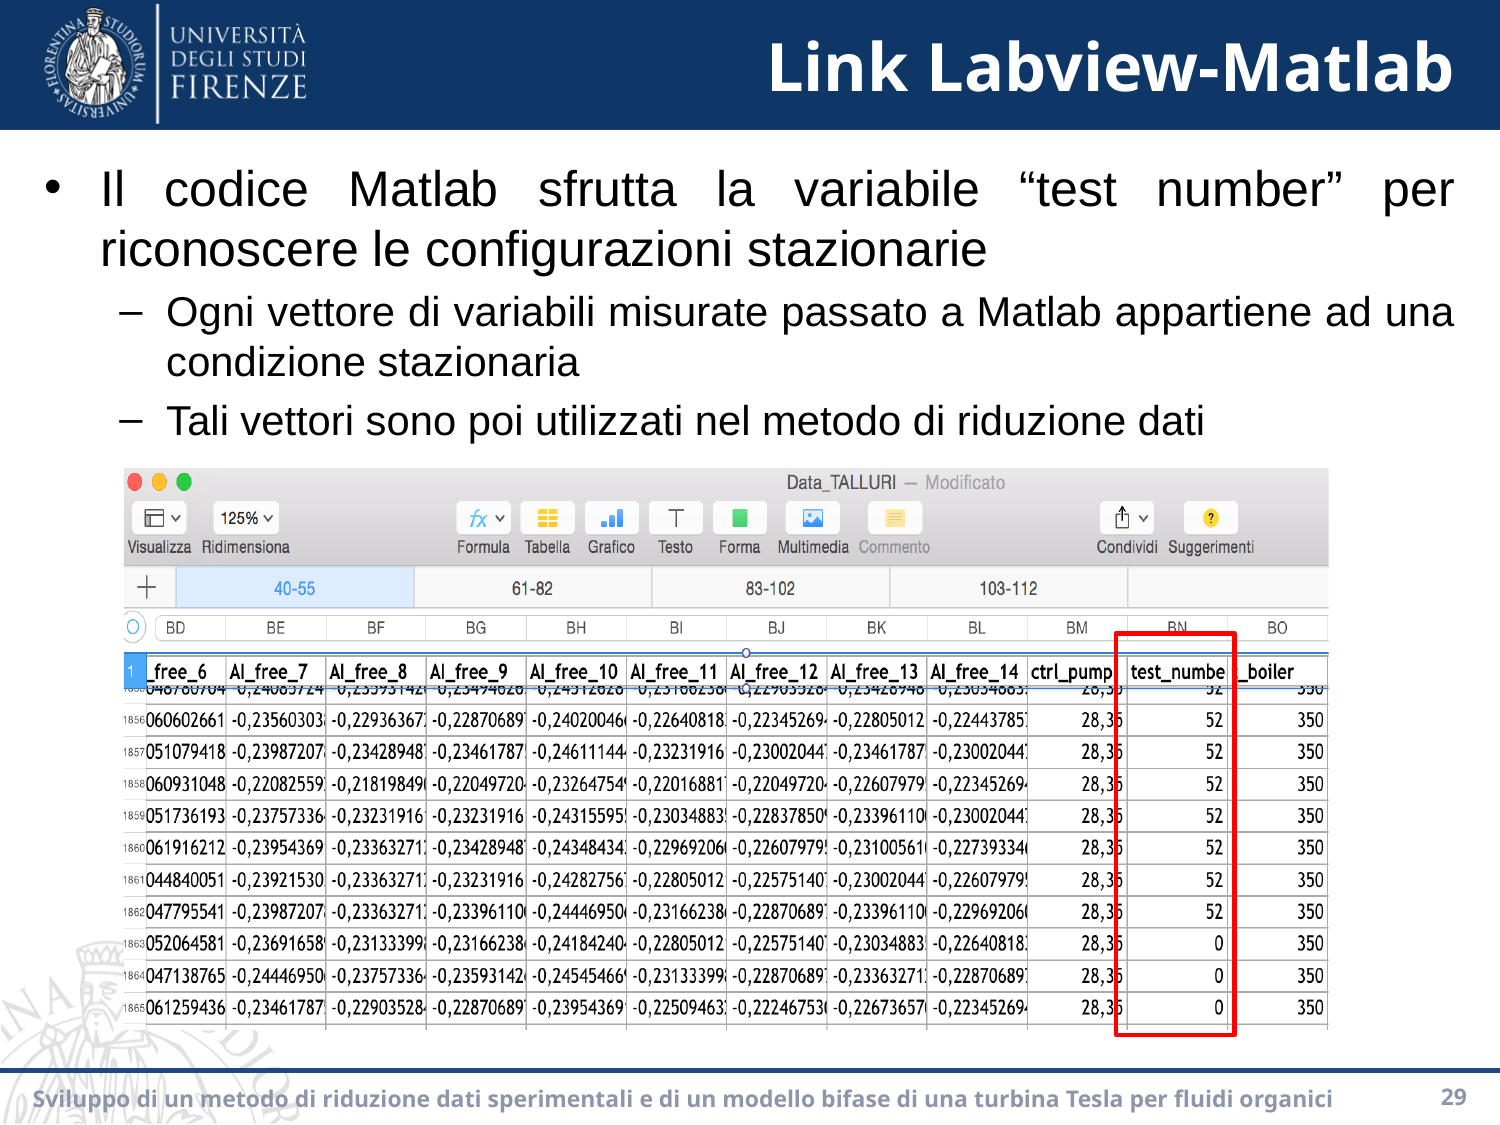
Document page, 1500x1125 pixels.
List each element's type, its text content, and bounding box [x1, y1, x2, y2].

slide_number 29 [1132, 1082, 1483, 1115]
picture [0, 0, 1500, 131]
footer Sviluppo di un metodo di riduzione dati sperimentali e di un modello bifase di una turbina Tesla per fluidi organici [17, 1082, 1132, 1115]
list Il codice Matlab sfrutta la variabile “test number” per riconoscere le configurazioni stazionarie Ogni vettore di variabili misurate passato a Matlab appartiene ad una condizione stazionaria Tali vettori sono poi utilizzati nel metodo di riduzione dati [29, 148, 1471, 1047]
picture [0, 1073, 355, 1125]
title Link Labview-Matlab [324, 30, 1471, 100]
picture [123, 467, 1329, 1031]
picture [0, 846, 355, 1068]
